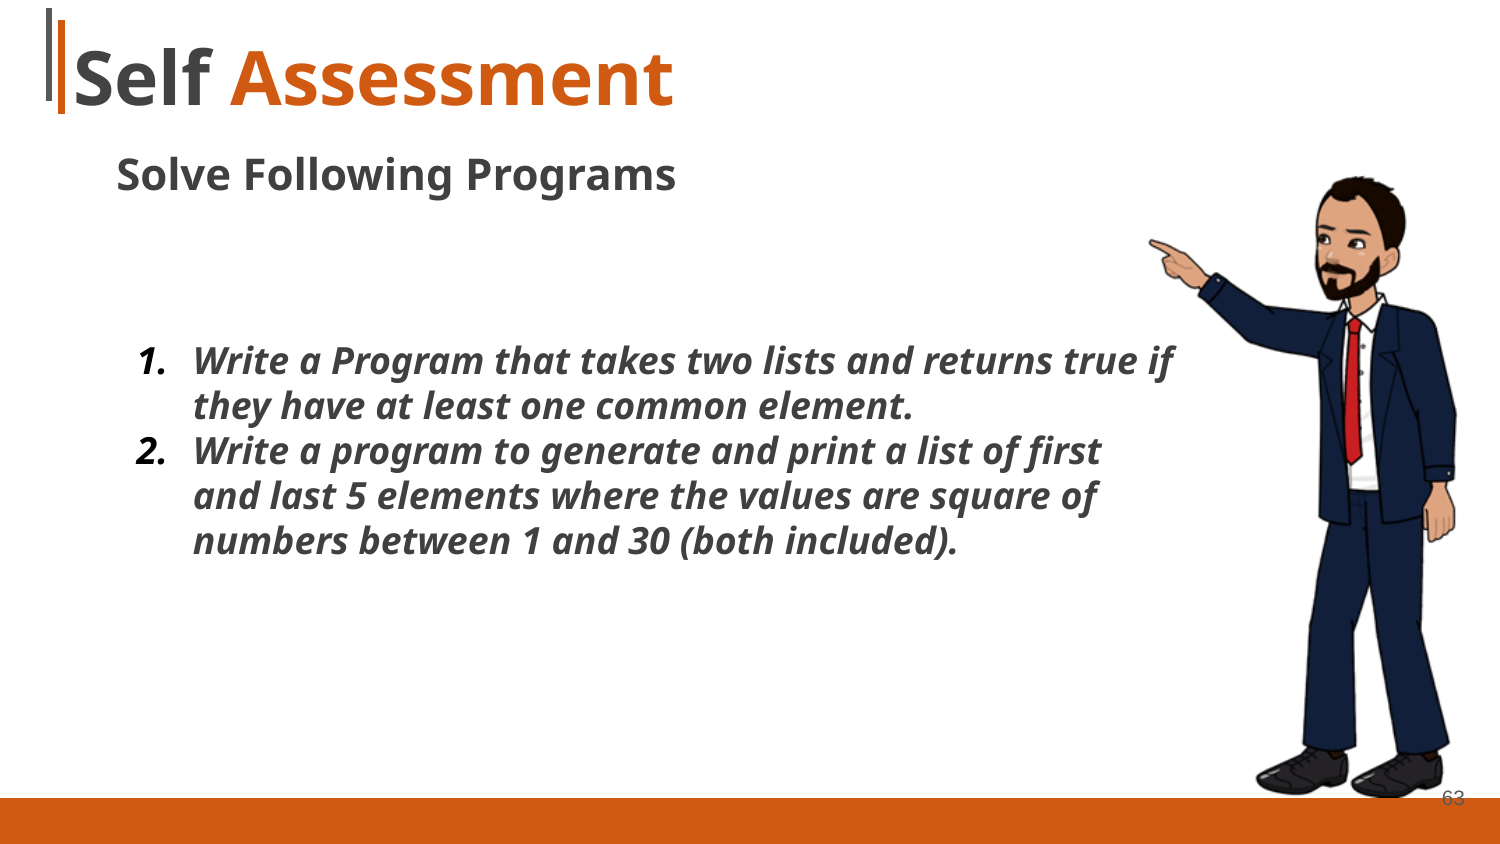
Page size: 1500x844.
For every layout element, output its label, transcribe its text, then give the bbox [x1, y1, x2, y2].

text_box [0, 798, 1500, 844]
text_box Solve Following Programs [101, 123, 1127, 236]
text_box Write a Program that takes two lists and returns true if they have at least one common element. Write a program to generate and print a list of first and last 5 elements where the values are square of numbers between 1 and 30 (both included). [61, 285, 1134, 594]
slide_number 63 [1389, 764, 1480, 830]
picture [1139, 167, 1468, 799]
title Self Assessment [0, 0, 1500, 136]
